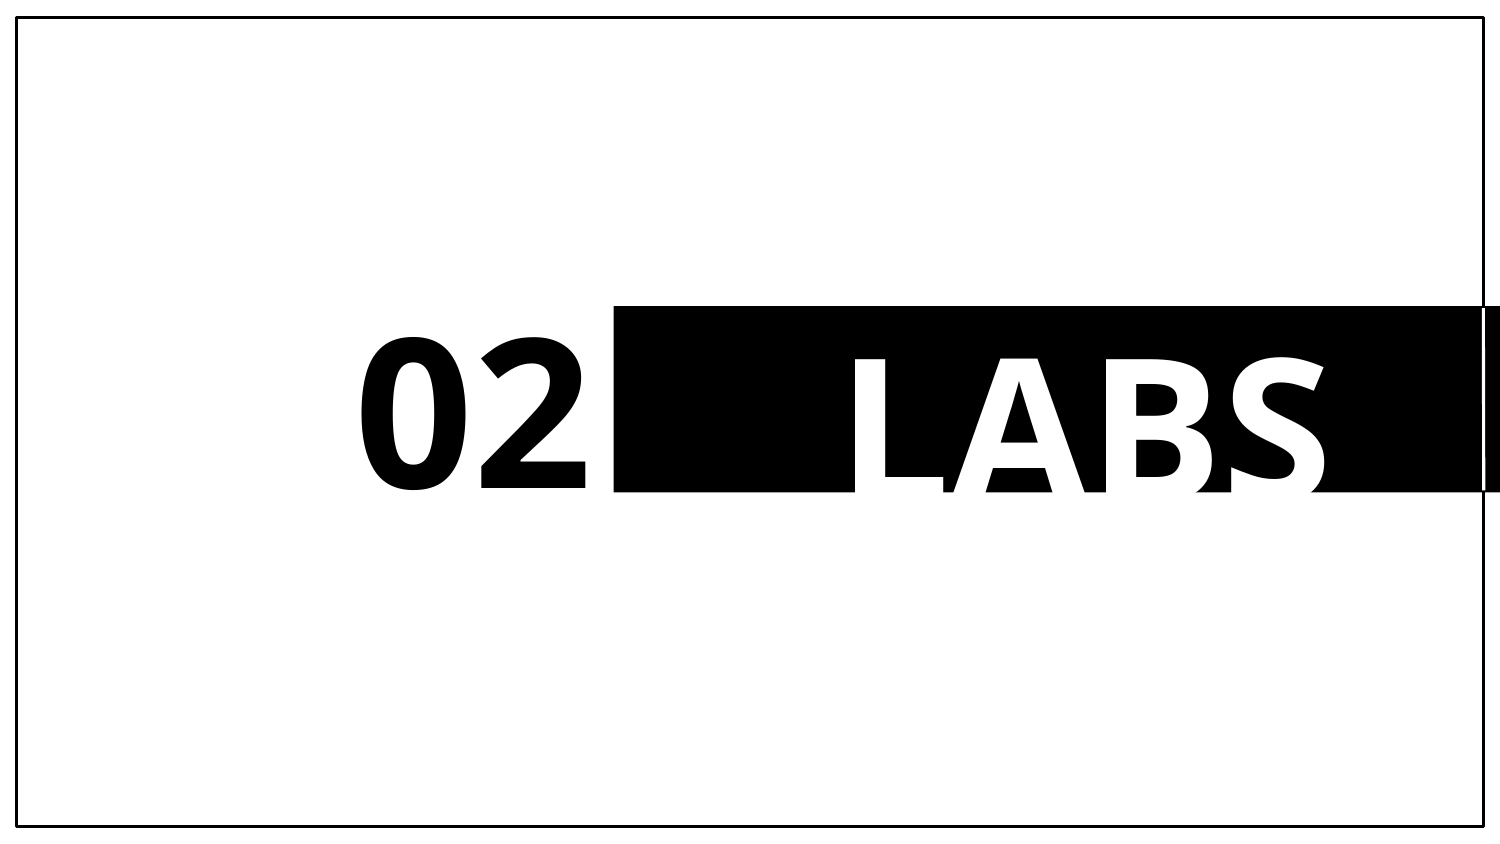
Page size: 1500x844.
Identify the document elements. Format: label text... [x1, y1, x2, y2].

title LABS [730, 287, 1440, 490]
title 02 [336, 328, 610, 482]
